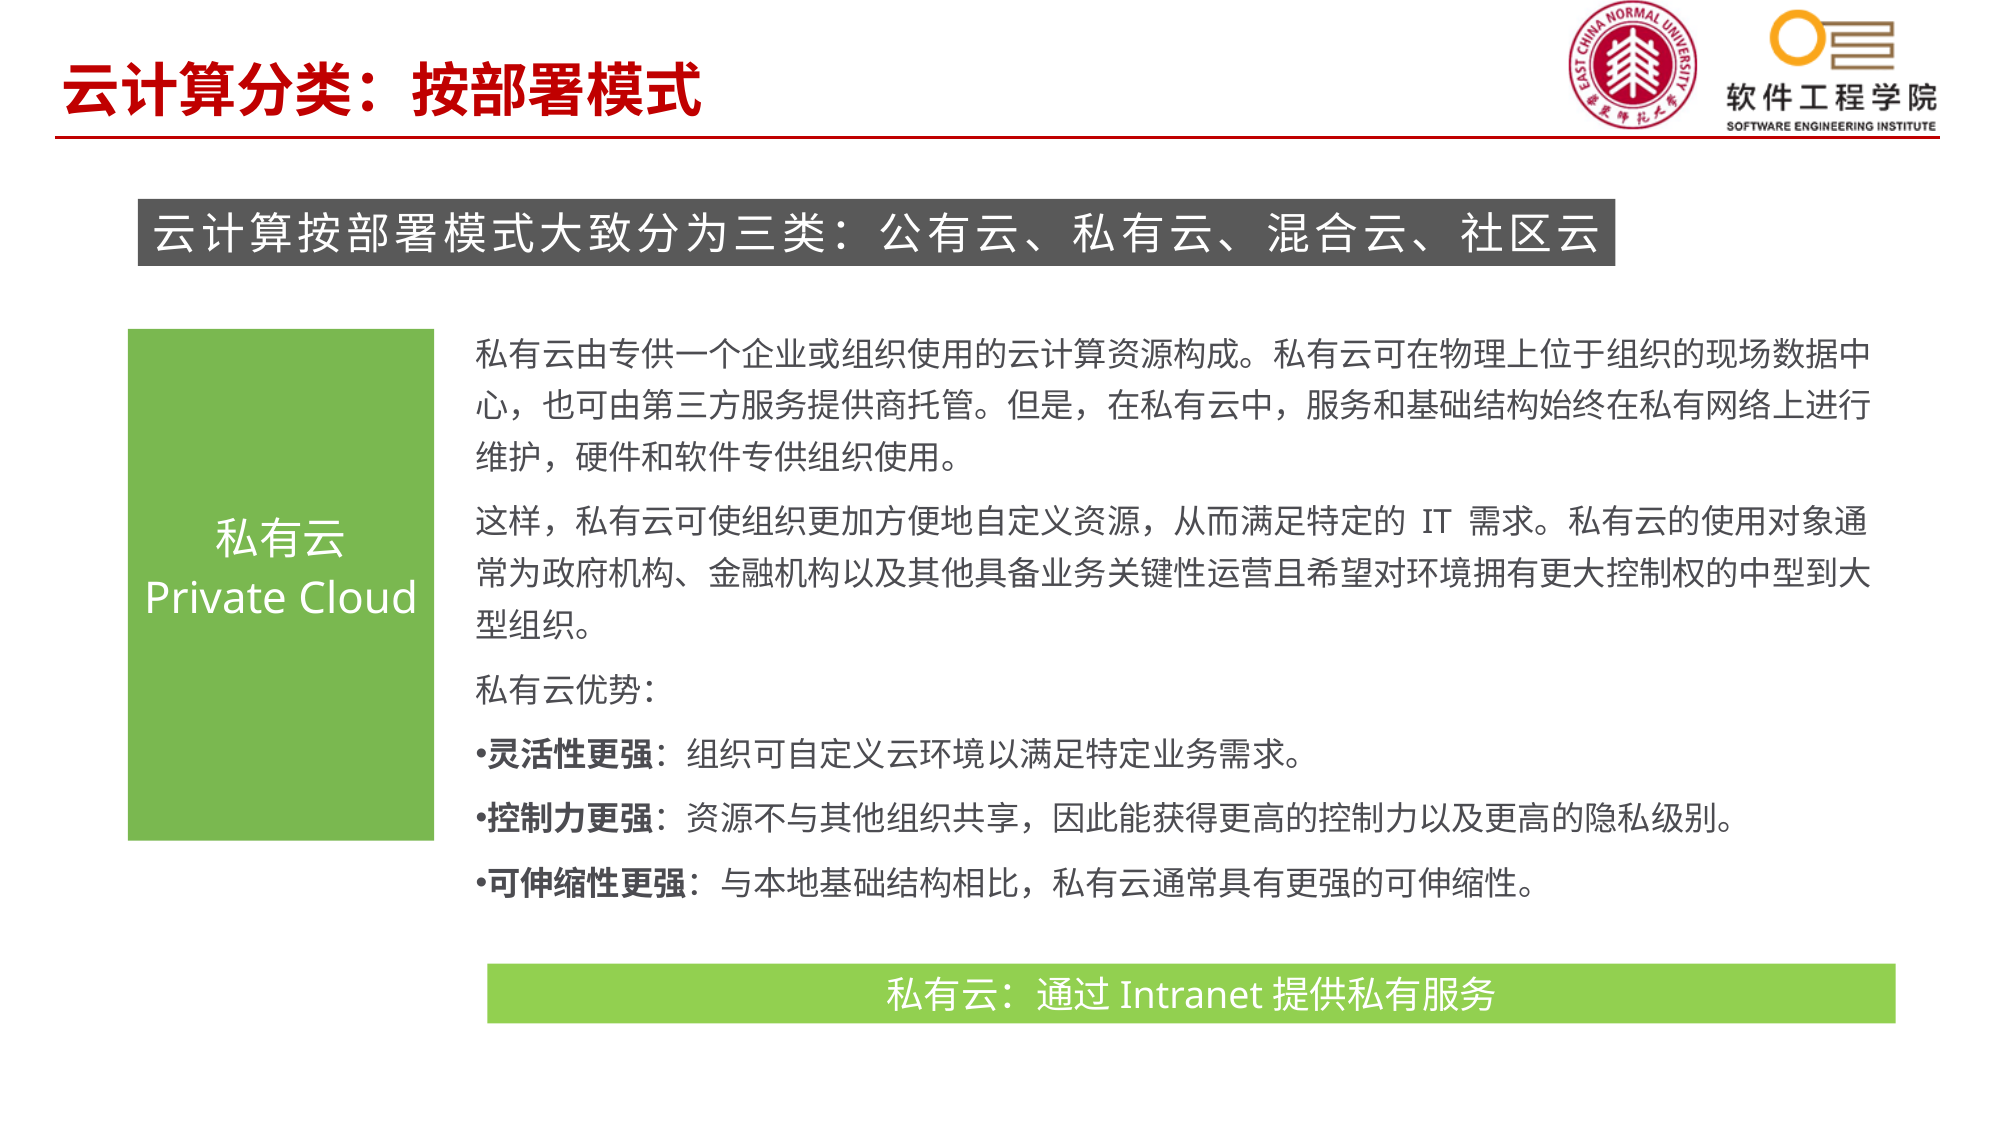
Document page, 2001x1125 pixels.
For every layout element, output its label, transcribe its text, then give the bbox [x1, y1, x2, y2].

text_box 私有云 Private Cloud [129, 496, 433, 630]
text_box 私有云：通过Intranet提供私有服务 [487, 963, 1896, 1024]
text_box [127, 328, 435, 842]
picture [1566, 0, 1953, 131]
text_box 云计算分类：按部署模式 [47, 46, 1541, 131]
text_box 云计算按部署模式大致分为三类：公有云、私有云、混合云、社区云 [137, 198, 1616, 266]
text_box 私有云由专供一个企业或组织使用的云计算资源构成。私有云可在物理上位于组织的现场数据中心，也可由第三方服务提供商托管。但是，在私有云中，服务和基础结构始终在私有网络上进行维护，硬件和软件专供组织使用。 这样，私有云可使组织更加方便地自定义资源，从而满足特定的 IT 需求。私有云的使用对象通常为政府机构、金融机构以及其他具备业务关键性运营且希望对环境拥有更大控制权的中型到大型组织。 私有云优势： 灵活性更强：组织可自定义云环境以满足特定业务需求。 控制力更强：资源不与其他组织共享，因此能获得更高的控制力以及更高的隐私级别。 可伸缩性更强：与本地基础结构相比，私有云通常具有更强的可伸缩性。 [460, 313, 1910, 910]
